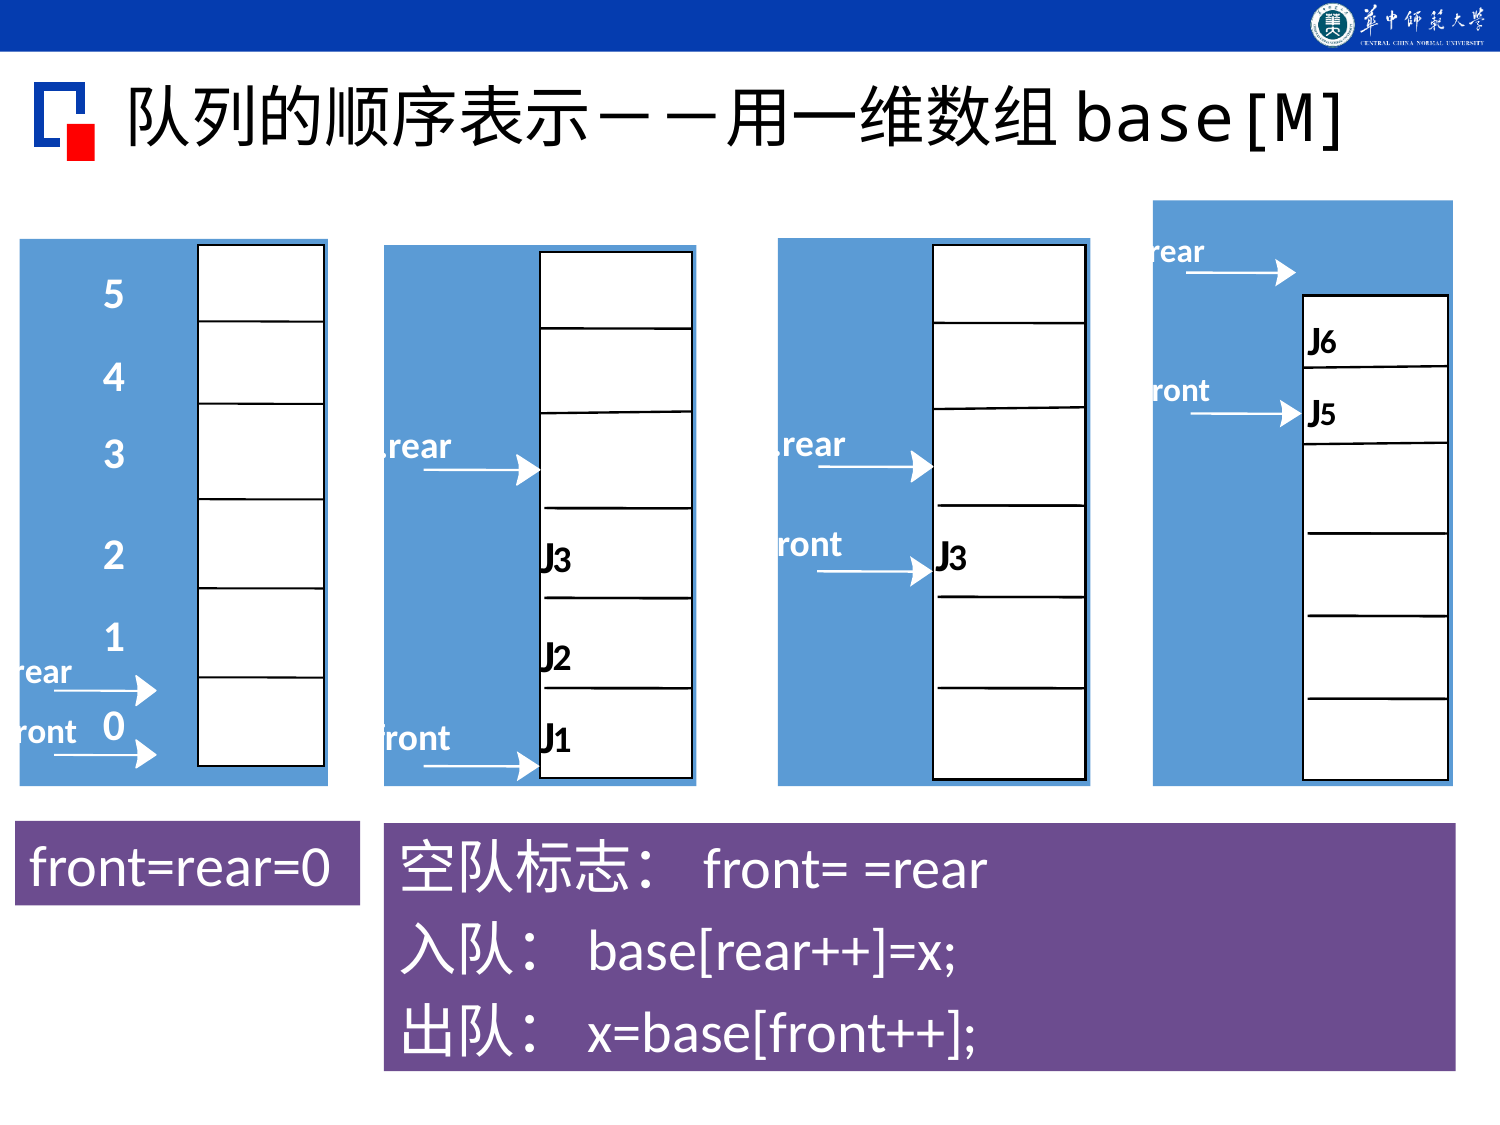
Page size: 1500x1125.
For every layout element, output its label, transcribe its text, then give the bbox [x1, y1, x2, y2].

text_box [1152, 200, 1453, 787]
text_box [777, 238, 1091, 787]
text_box front=rear=0 [15, 820, 361, 906]
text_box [384, 245, 697, 787]
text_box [19, 238, 328, 787]
text_box 空队标志：front= =rear 入队：base[rear++]=x; 出队：x=base[front++]; [383, 823, 1456, 1072]
picture [1310, 2, 1486, 48]
text_box 队列的顺序表示－－用一维数组base[M] [109, 72, 1500, 159]
